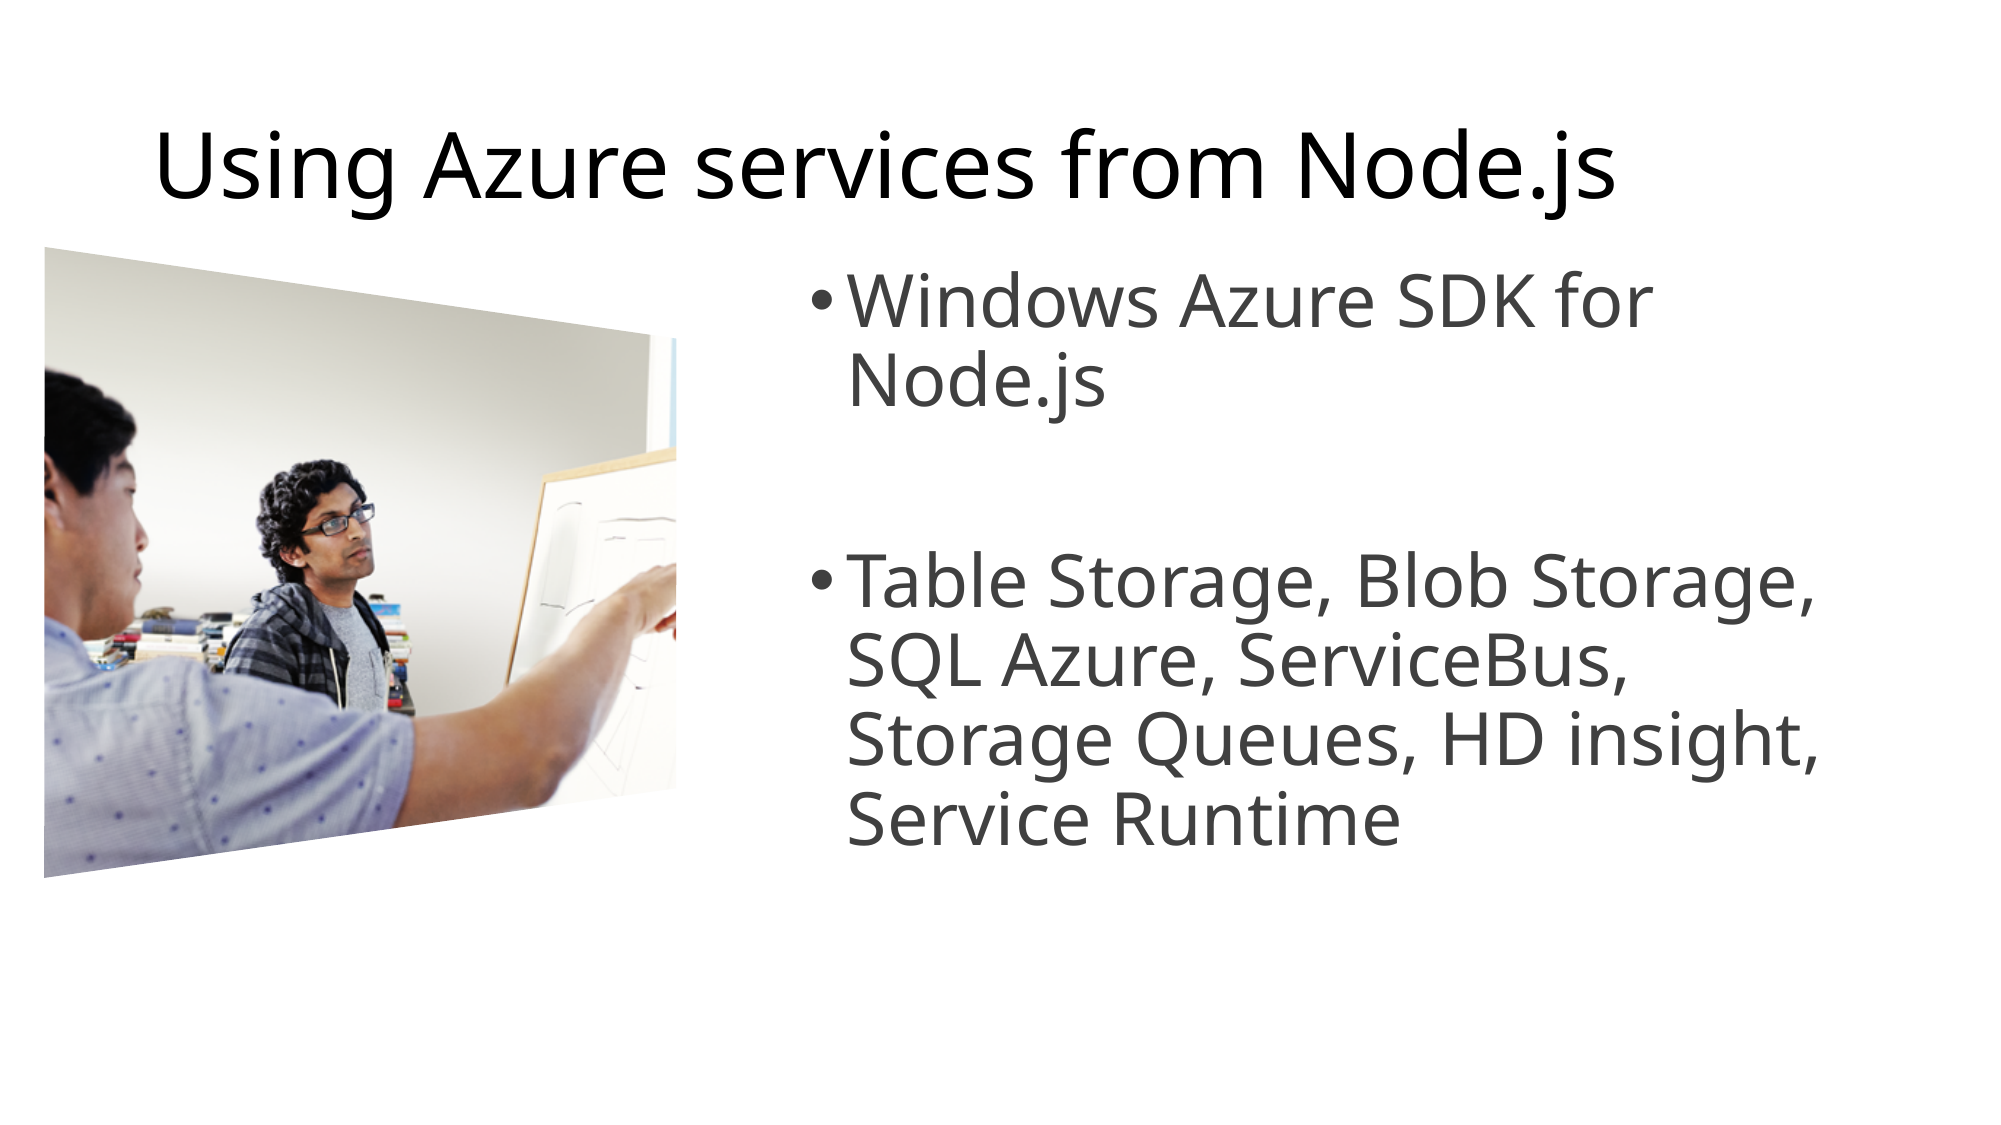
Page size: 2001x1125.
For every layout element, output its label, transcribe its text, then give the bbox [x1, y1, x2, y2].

picture [44, 246, 677, 878]
title Using Azure services from Node.js [137, 59, 1863, 278]
list Windows Azure SDK for Node.js Table Storage, Blob Storage, SQL Azure, ServiceBus, Storage Queues, HD insight, Service Runtime [779, 488, 1956, 636]
